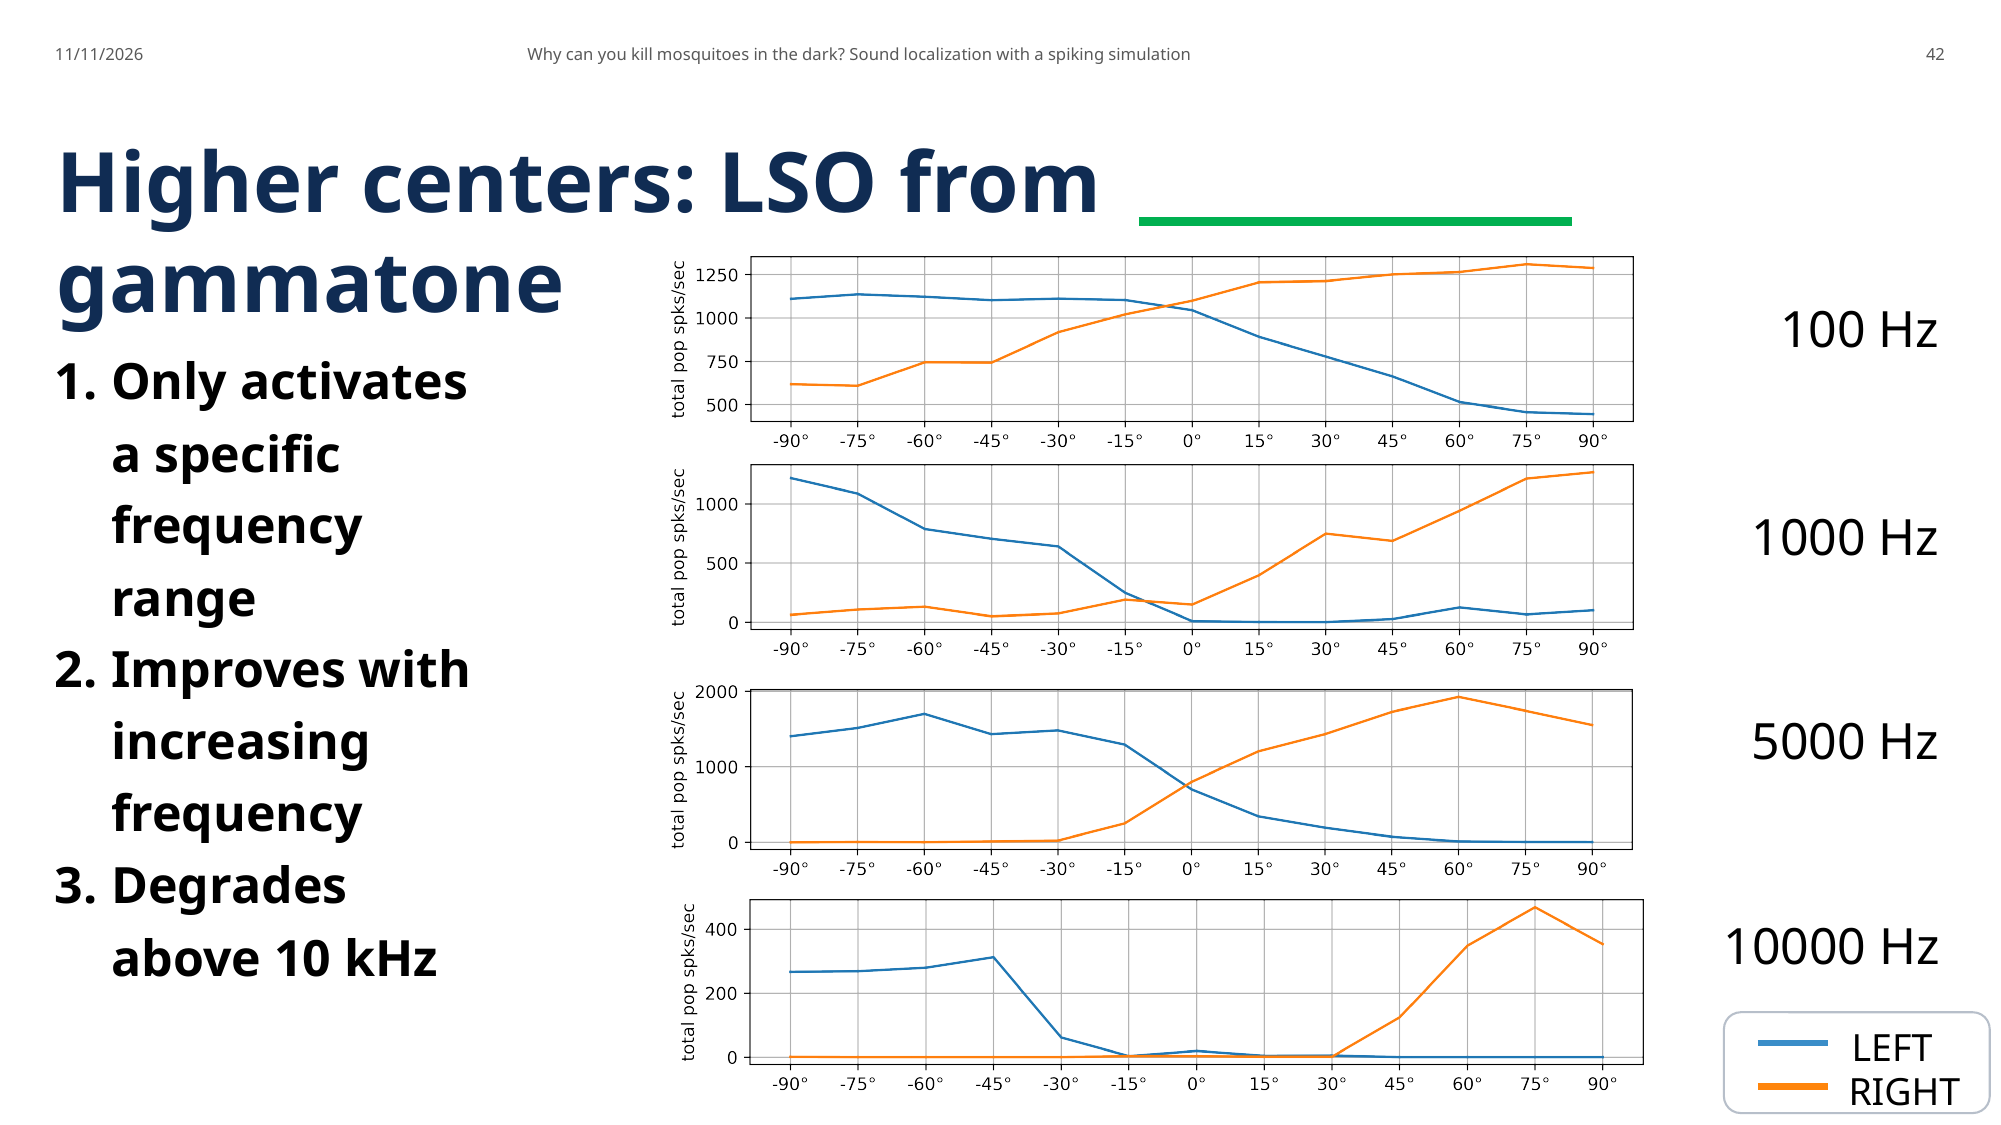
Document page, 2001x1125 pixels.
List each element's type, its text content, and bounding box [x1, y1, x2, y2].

text_box 100 Hz [1723, 289, 1954, 365]
text_box 1000 Hz [1679, 497, 1954, 573]
text_box 5000 Hz [1656, 702, 1954, 778]
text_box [1723, 1012, 1990, 1114]
title Higher centers: LSO from gammatone [56, 129, 1630, 267]
footer Why can you kill mosquitoes in the dark? Sound localization with a spiking simulation [527, 6, 1203, 67]
text_box Only activates a specific frequency range Improves with increasing frequency Degrades above 10 kHz [54, 338, 482, 1065]
slide_number 42 [1774, 6, 1945, 67]
picture [650, 219, 1662, 1113]
text_box 10000 Hz [1679, 907, 1955, 982]
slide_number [54, 6, 446, 67]
